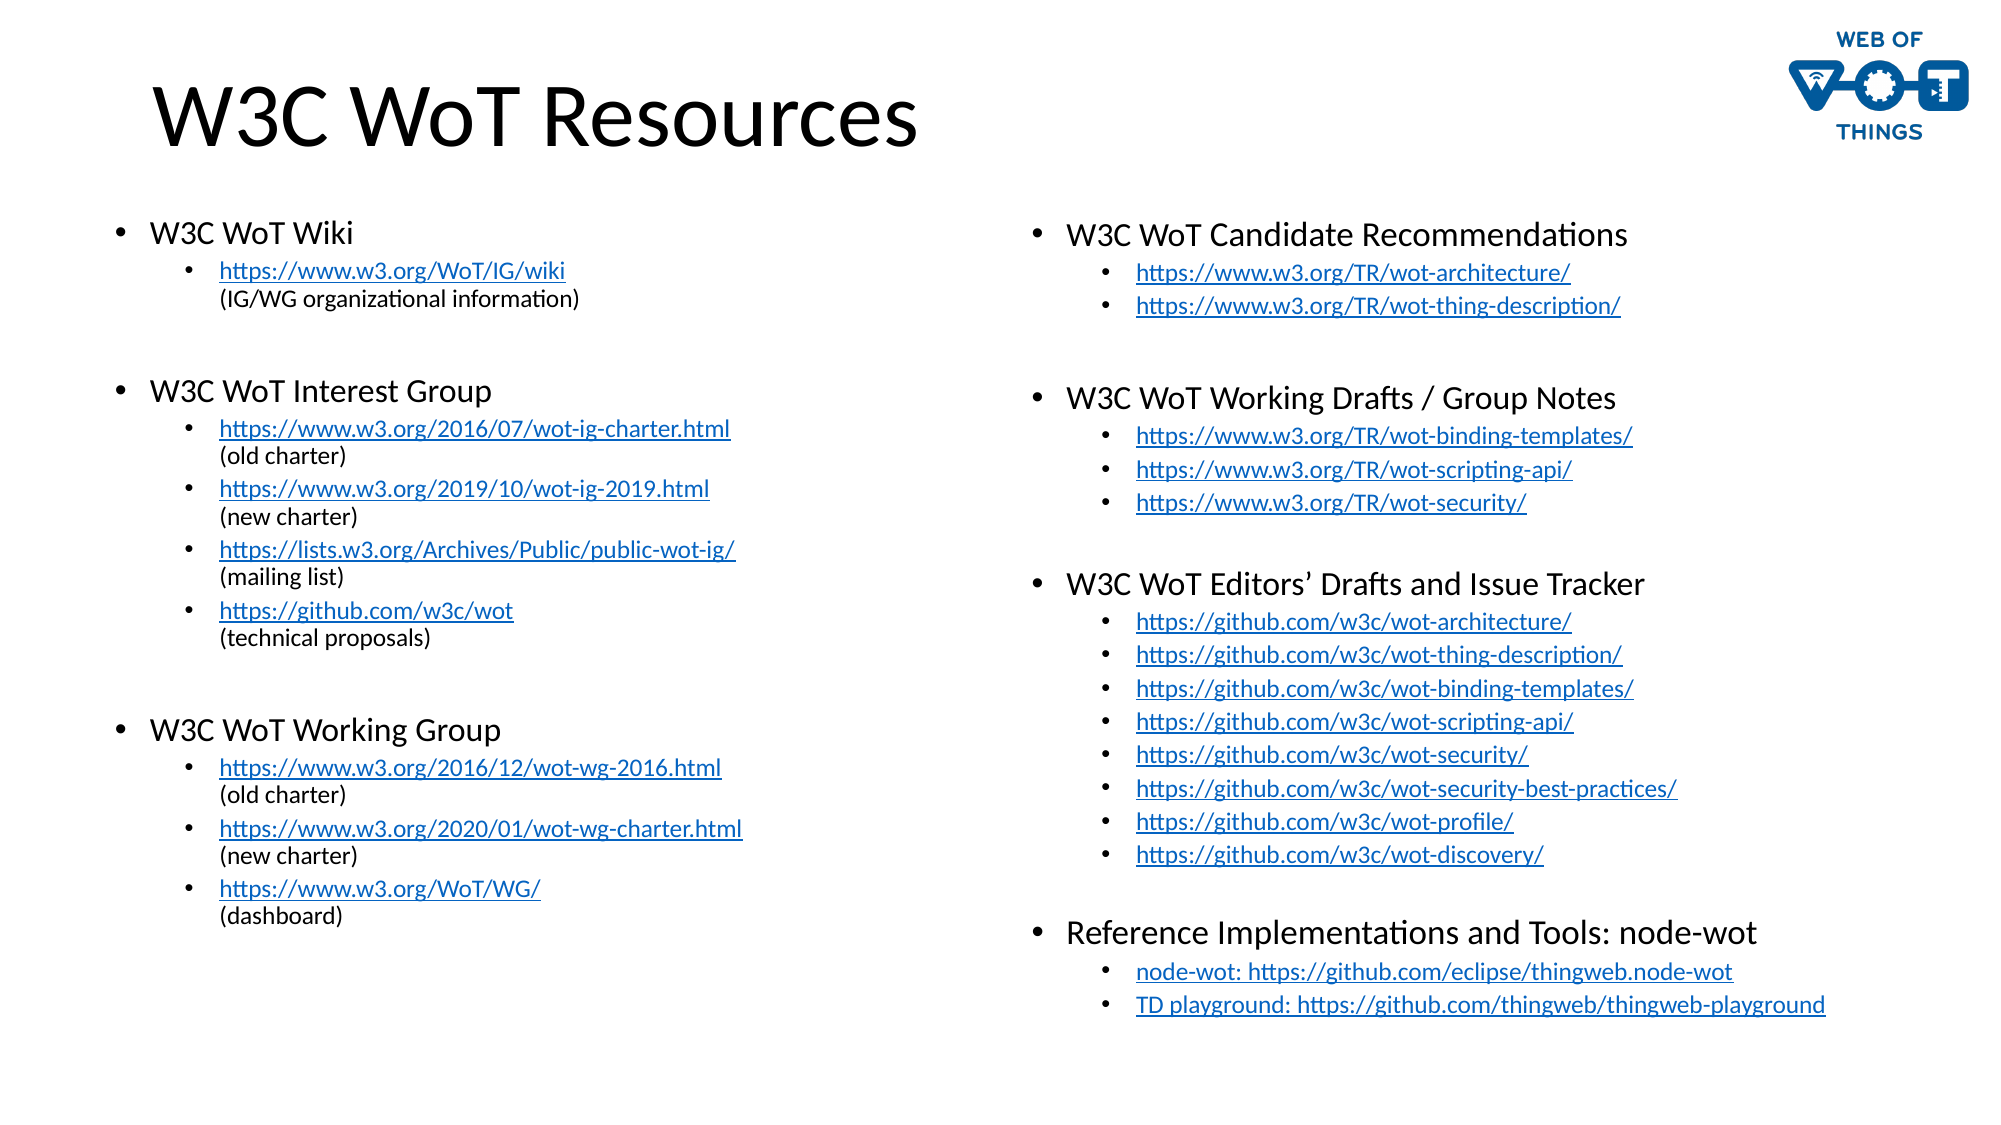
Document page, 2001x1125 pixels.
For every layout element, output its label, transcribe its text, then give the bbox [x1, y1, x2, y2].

list W3C WoT Wiki https://www.w3.org/WoT/IG/wiki (IG/WG organizational information) W3C WoT Interest Group https://www.w3.org/2016/07/wot-ig-charter.html (old charter) https://www.w3.org/2019/10/wot-ig-2019.html (new charter) https://lists.w3.org/Archives/Public/public-wot-ig/ (mailing list) https://github.com/w3c/wot (technical proposals) W3C WoT Working Group https://www.w3.org/2016/12/wot-wg-2016.html (old charter) https://www.w3.org/2020/01/wot-wg-charter.html (new charter) https://www.w3.org/WoT/WG/ (dashboard) [99, 208, 984, 951]
list W3C WoT Candidate Recommendations https://www.w3.org/TR/wot-architecture/ https://www.w3.org/TR/wot-thing-description/ W3C WoT Working Drafts / Group Notes https://www.w3.org/TR/wot-binding-templates/ https://www.w3.org/TR/wot-scripting-api/ https://www.w3.org/TR/wot-security/ W3C WoT Editors’ Drafts and Issue Tracker https://github.com/w3c/wot-architecture/ https://github.com/w3c/wot-thing-description/ https://github.com/w3c/wot-binding-templates/ https://github.com/w3c/wot-scripting-api/ https://github.com/w3c/wot-security/ https://github.com/w3c/wot-security-best-practices/ https://github.com/w3c/wot-profile/ https://github.com/w3c/wot-discovery/ Reference Implementations and Tools: node-wot node-wot: https://github.com/eclipse/thingweb.node-wot TD playground: https://github.com/thingweb/thingweb-playground [1016, 208, 1957, 1040]
title W3C WoT Resources [137, 59, 1863, 195]
picture [1768, 19, 1989, 152]
